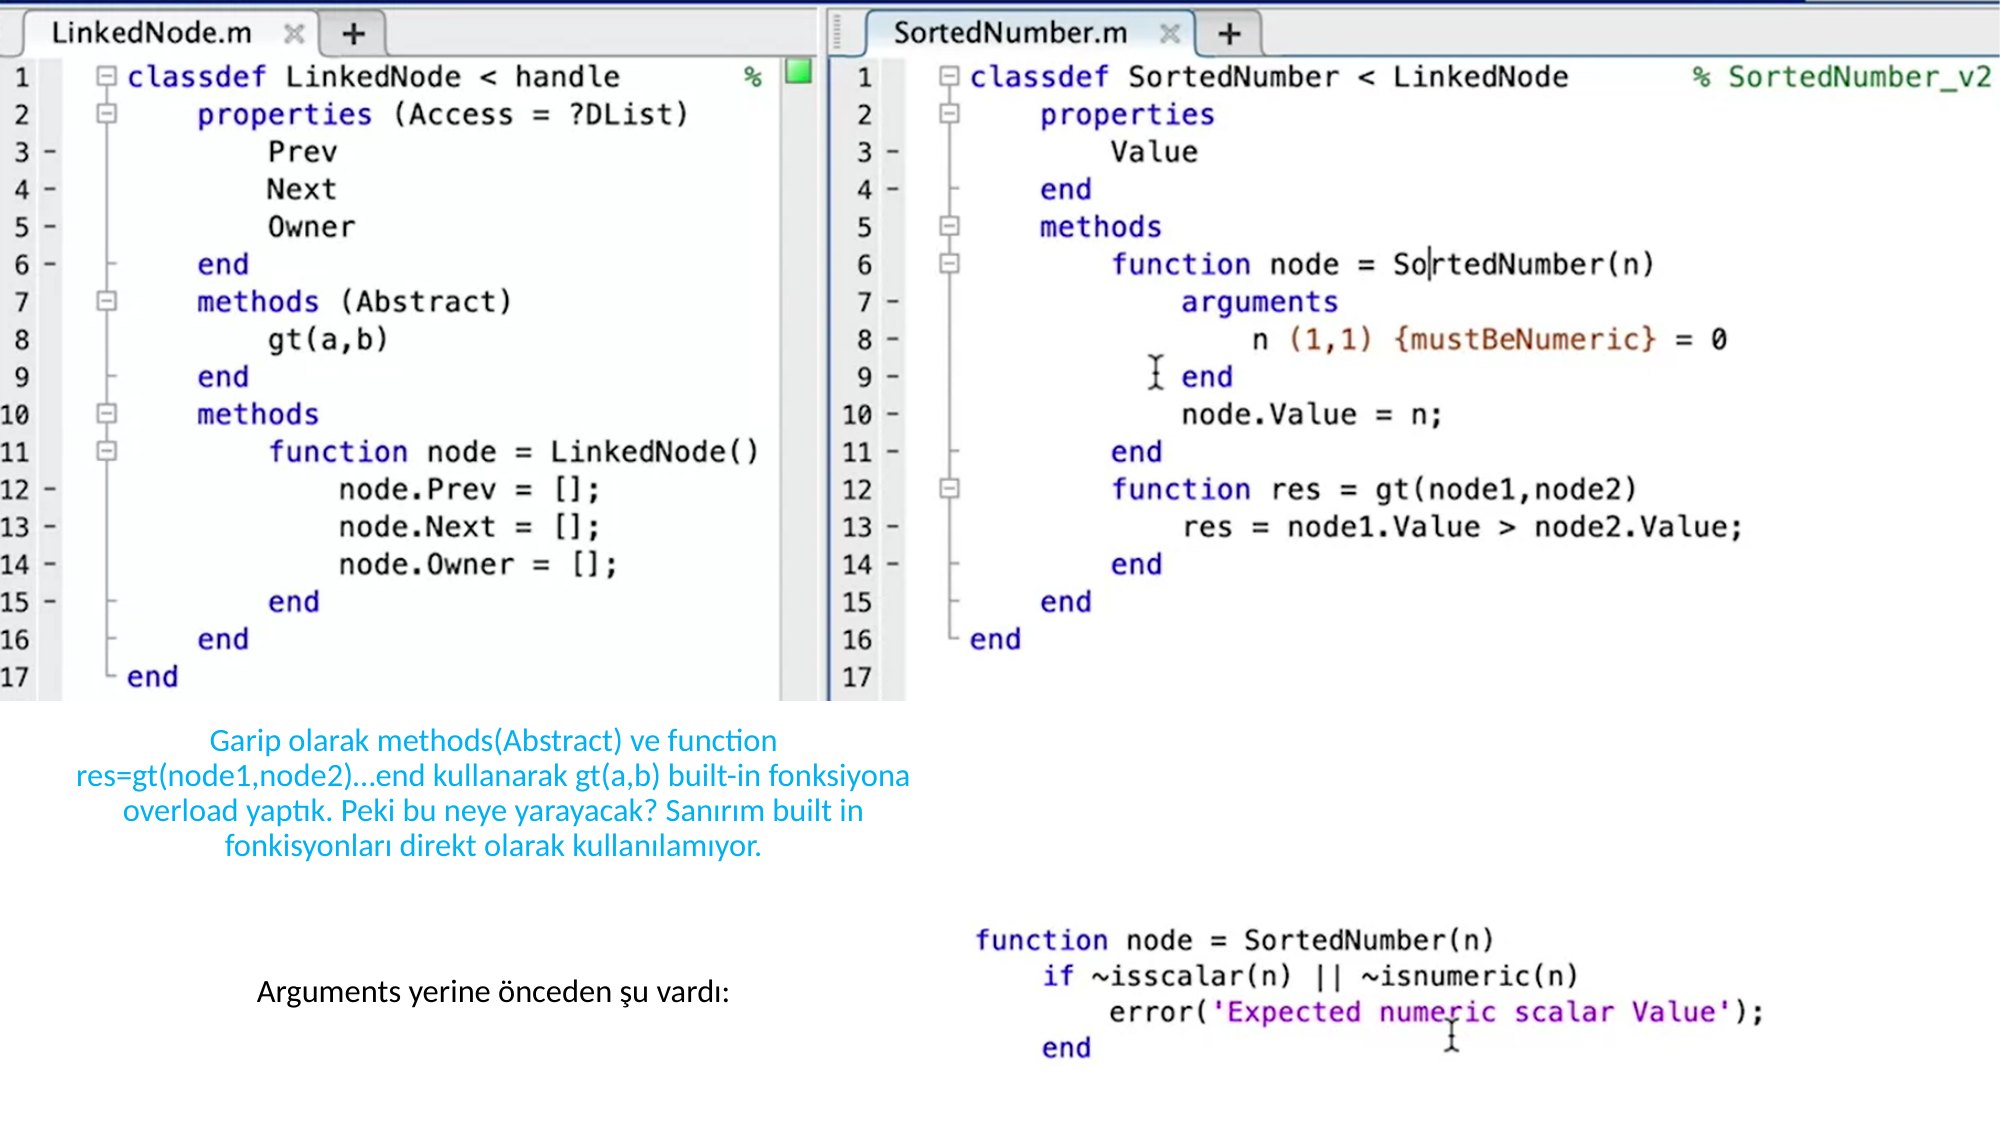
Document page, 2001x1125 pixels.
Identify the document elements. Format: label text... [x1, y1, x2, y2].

picture [0, 0, 2000, 701]
subtitle Garip olarak methods(Abstract) ve function res=gt(node1,node2)…end kullanarak gt(a,b) built-in fonksiyona overload yaptık. Peki bu neye yarayacak? Sanırım built in fonkisyonları direkt olarak kullanılamıyor. Arguments yerine önceden şu vardı: [55, 715, 933, 1018]
picture [970, 920, 1770, 1066]
